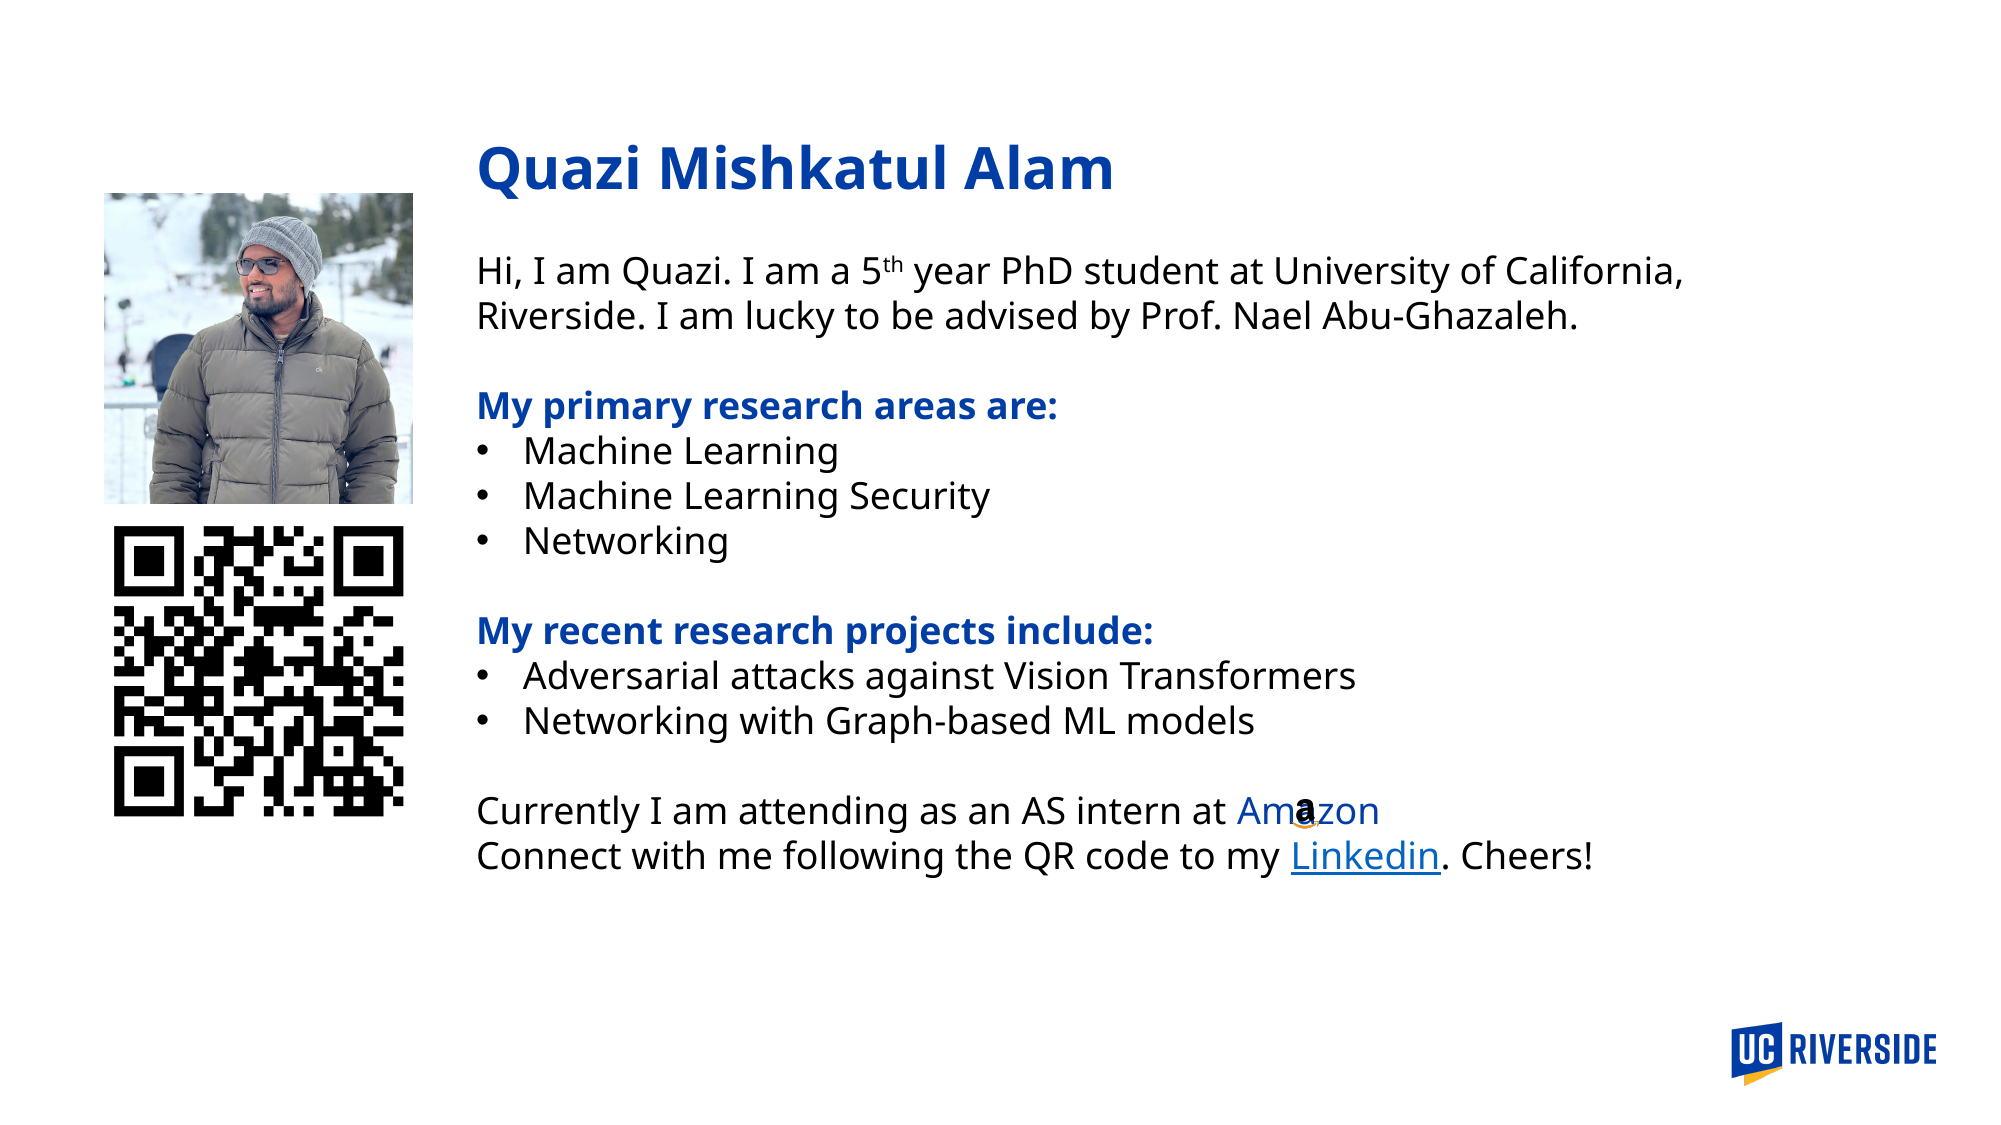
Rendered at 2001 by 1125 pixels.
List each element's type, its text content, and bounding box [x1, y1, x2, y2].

picture [1731, 1022, 1936, 1086]
text_box Quazi Mishkatul Alam Hi, I am Quazi. I am a 5th year PhD student at University of California, Riverside. I am lucky to be advised by Prof. Nael Abu-Ghazaleh. My primary research areas are: Machine Learning Machine Learning Security Networking My recent research projects include: Adversarial attacks against Vision Transformers Networking with Graph-based ML models Currently I am attending as an AS intern at Amazon Connect with me following the QR code to my Linkedin. Cheers! [461, 124, 1807, 935]
picture [104, 516, 413, 826]
picture [1290, 799, 1320, 829]
picture [104, 193, 413, 504]
